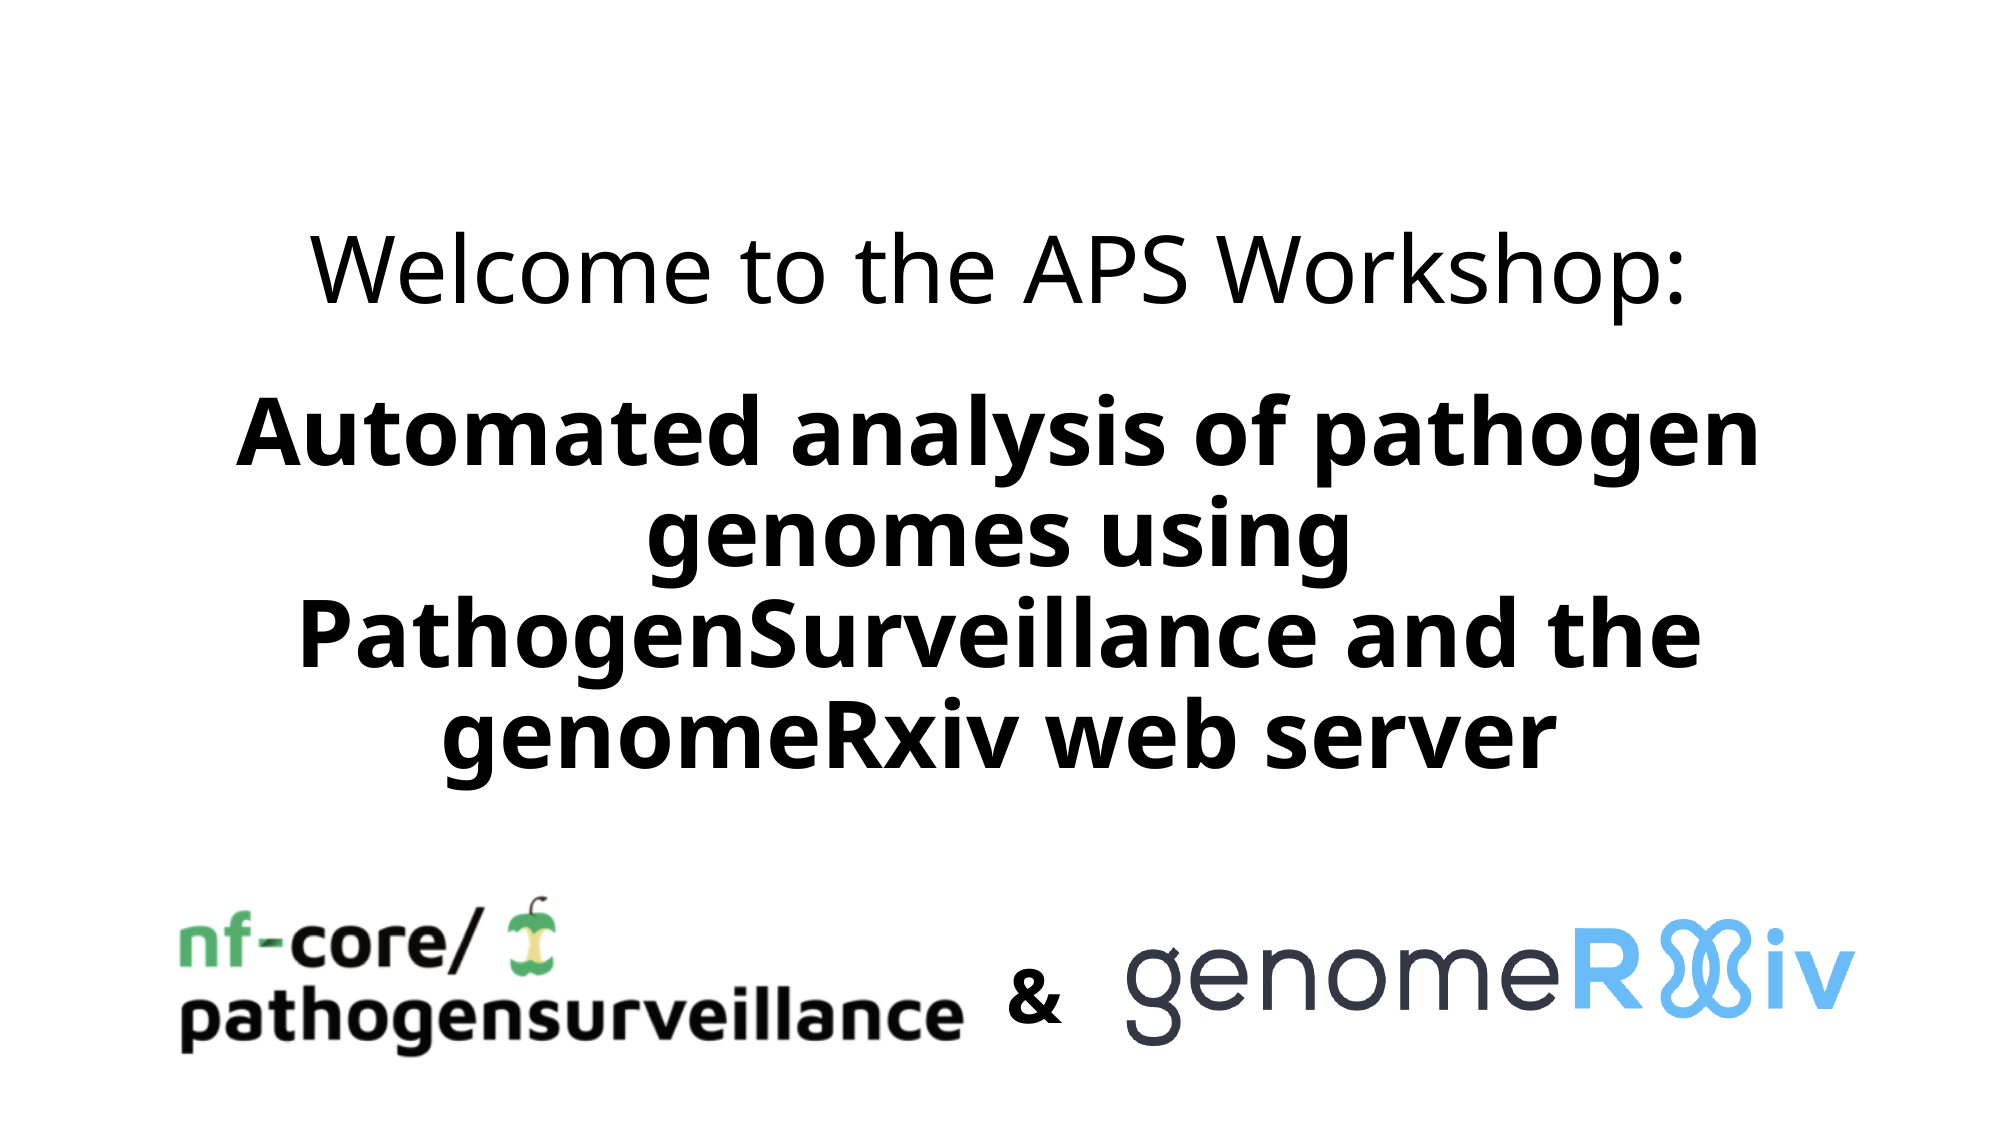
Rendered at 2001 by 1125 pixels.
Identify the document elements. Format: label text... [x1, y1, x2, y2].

picture [167, 882, 979, 1069]
title Welcome to the APS Workshop: Automated analysis of pathogen genomes using PathogenSurveillance and the genomeRxiv web server [143, 201, 1856, 797]
text_box & [991, 940, 1078, 1046]
picture [1090, 897, 1870, 1069]
